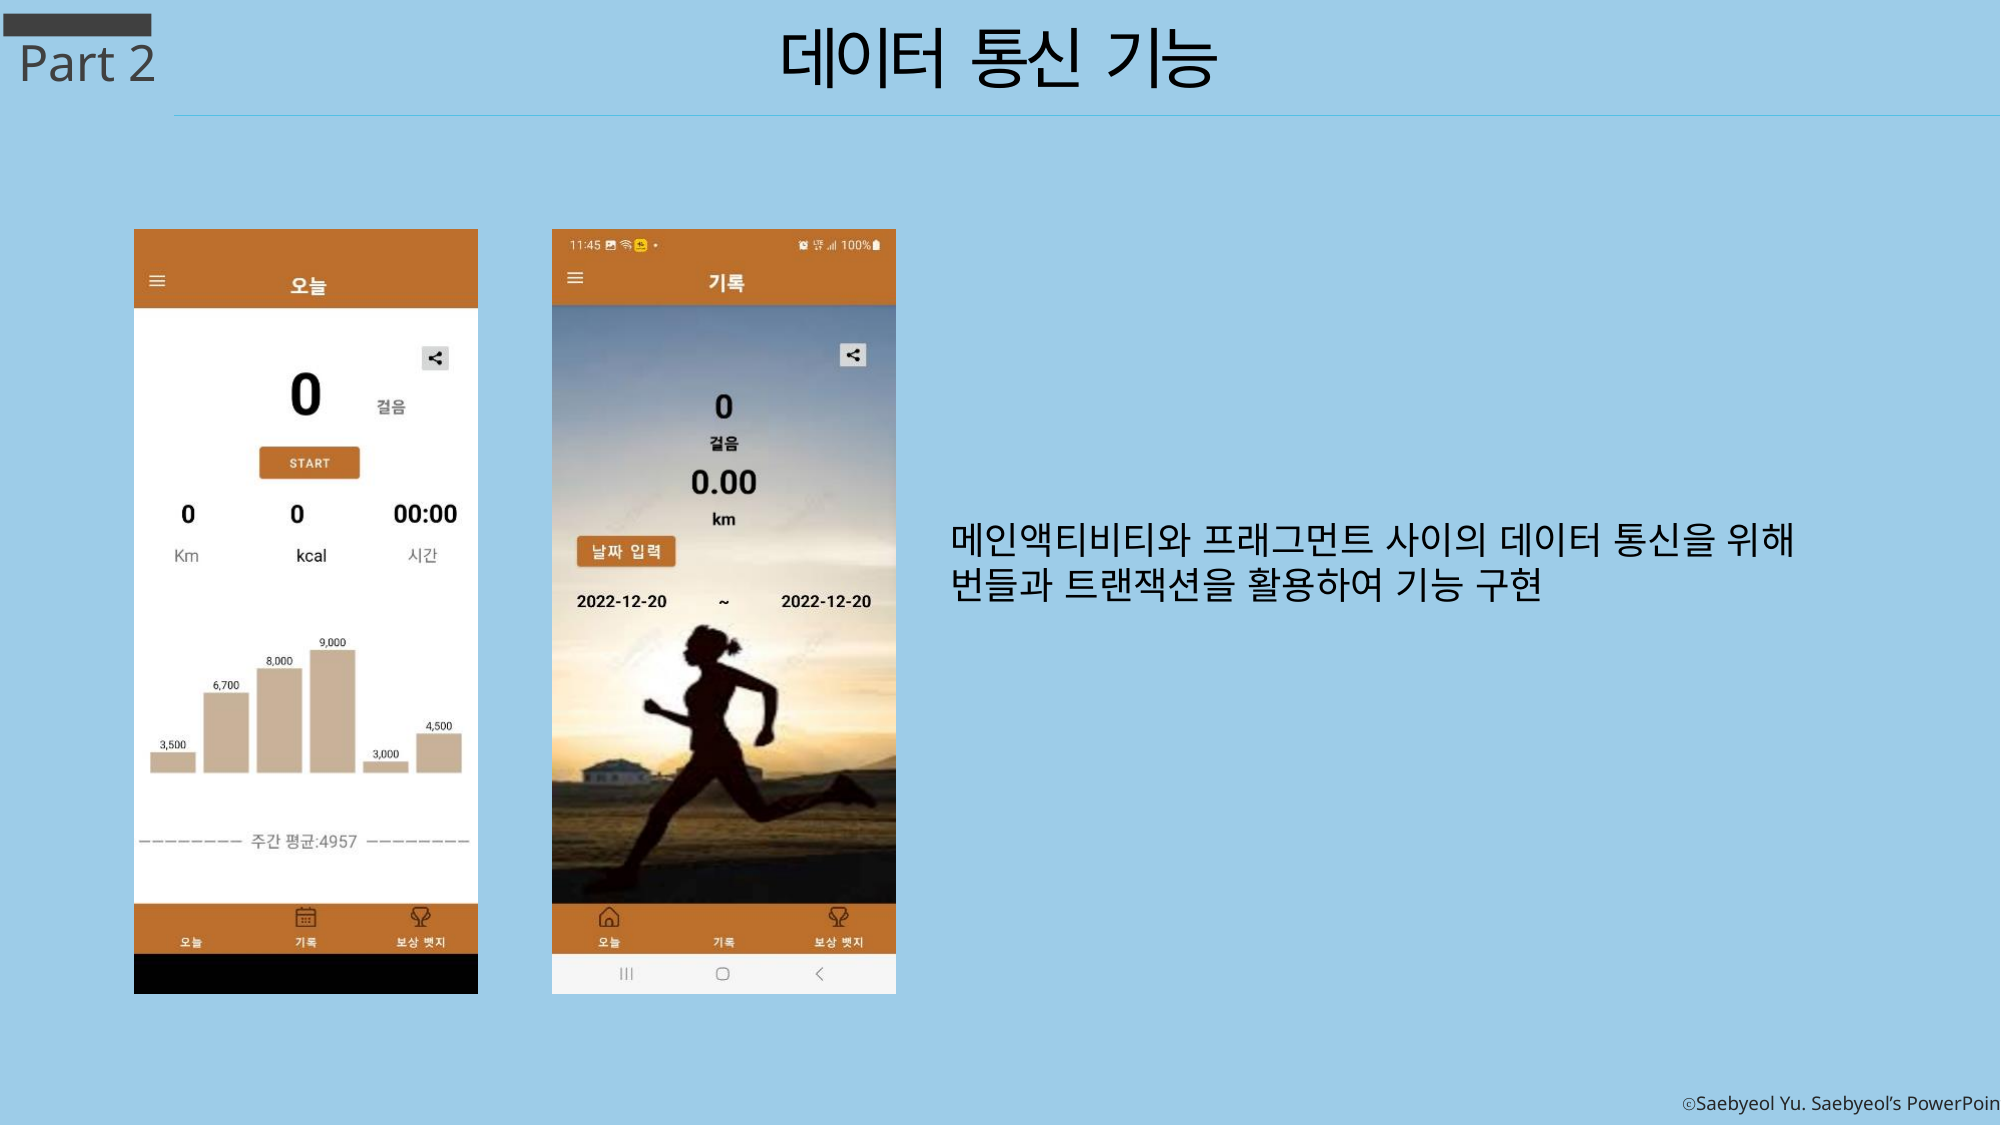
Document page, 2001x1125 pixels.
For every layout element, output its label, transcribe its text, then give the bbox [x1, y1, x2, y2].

picture [134, 229, 478, 994]
text_box Part 2 [3, 23, 221, 99]
text_box 메인액티비티와 프래그먼트 사이의 데이터 통신을 위해 번들과 트랜잭션을 활용하여 기능 구현 [935, 509, 1905, 615]
picture [552, 229, 896, 994]
text_box 데이터 통신 기능 [0, 9, 2000, 105]
